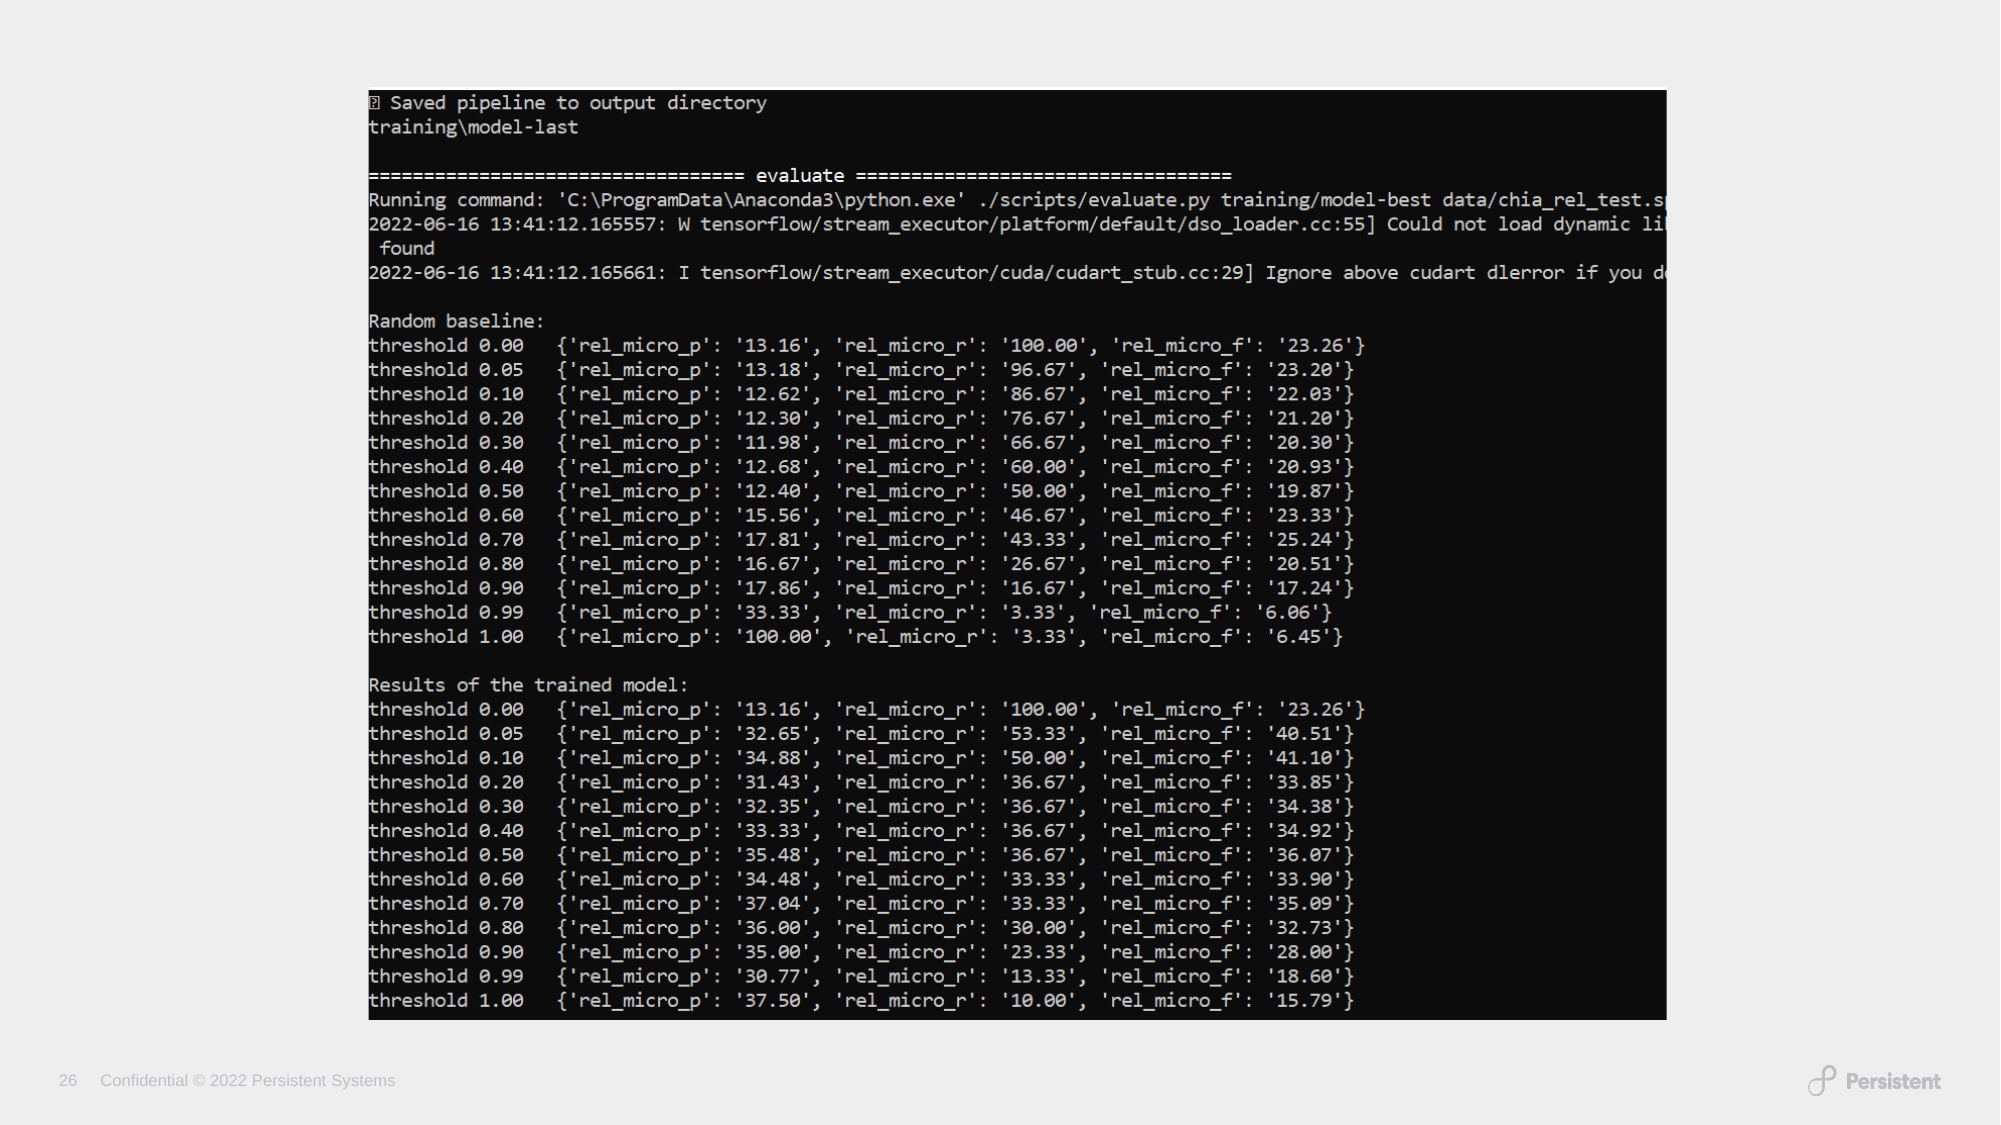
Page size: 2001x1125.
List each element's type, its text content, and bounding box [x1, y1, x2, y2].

picture [1808, 1065, 1941, 1096]
picture [368, 87, 1667, 1020]
slide_number 26 [59, 1034, 80, 1125]
